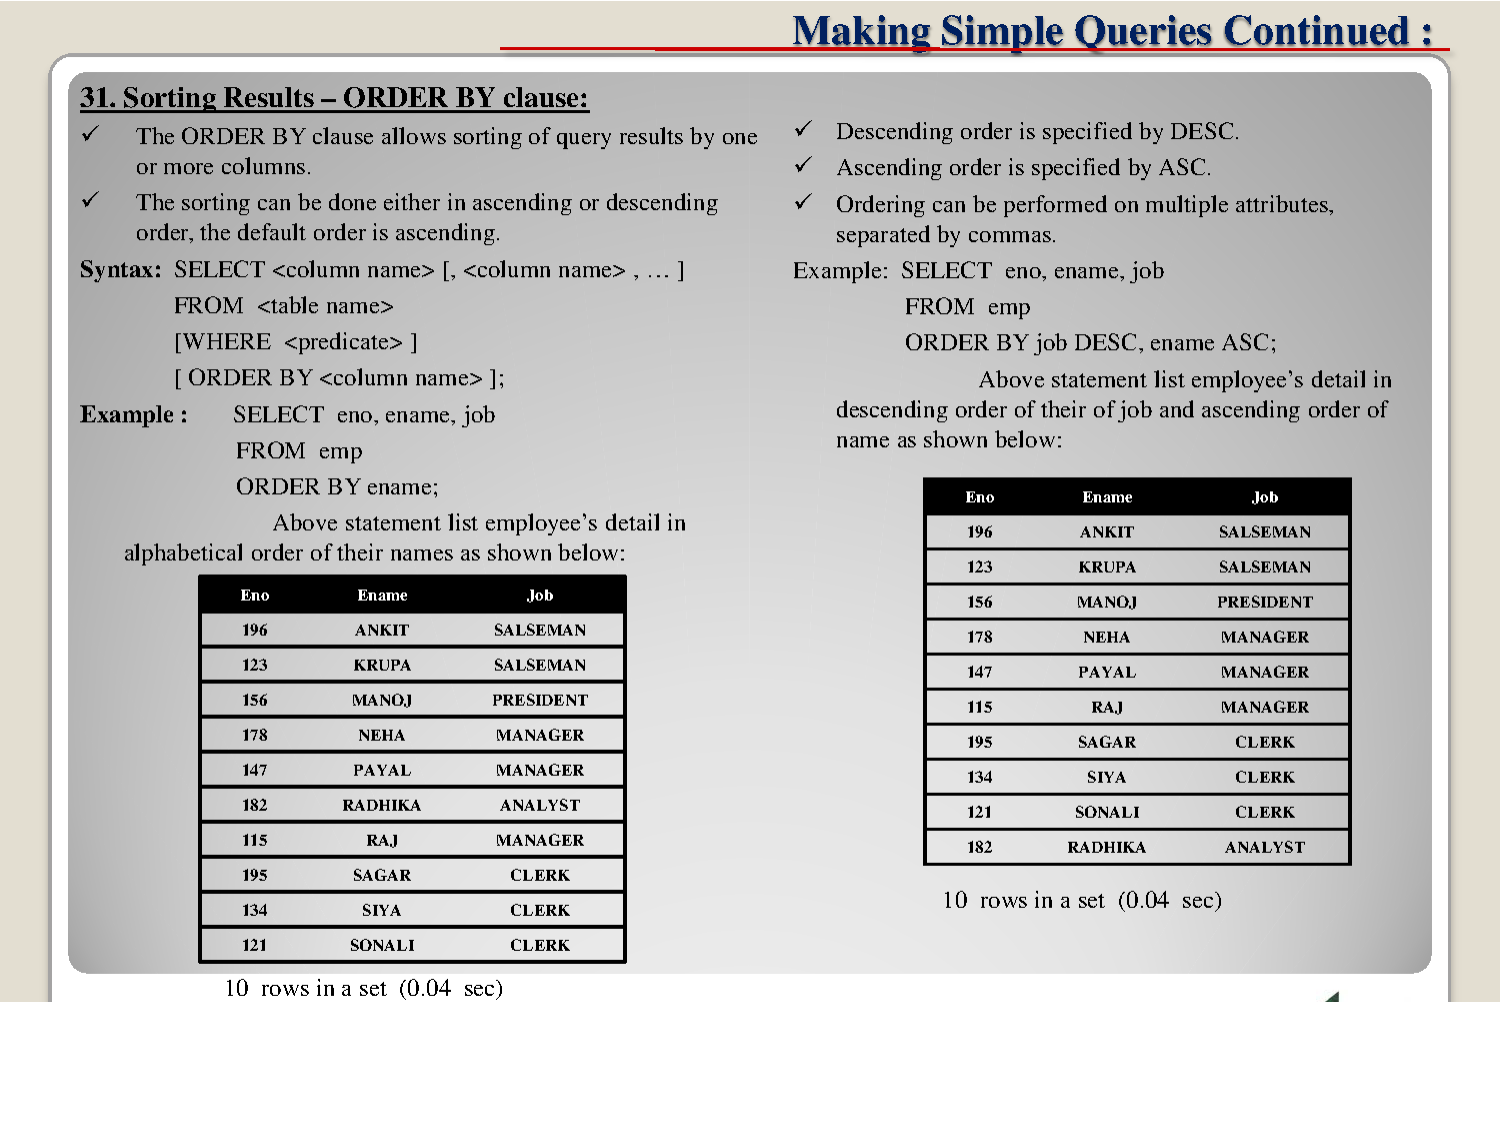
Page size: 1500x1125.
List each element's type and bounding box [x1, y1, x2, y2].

picture [0, 1, 1500, 1002]
